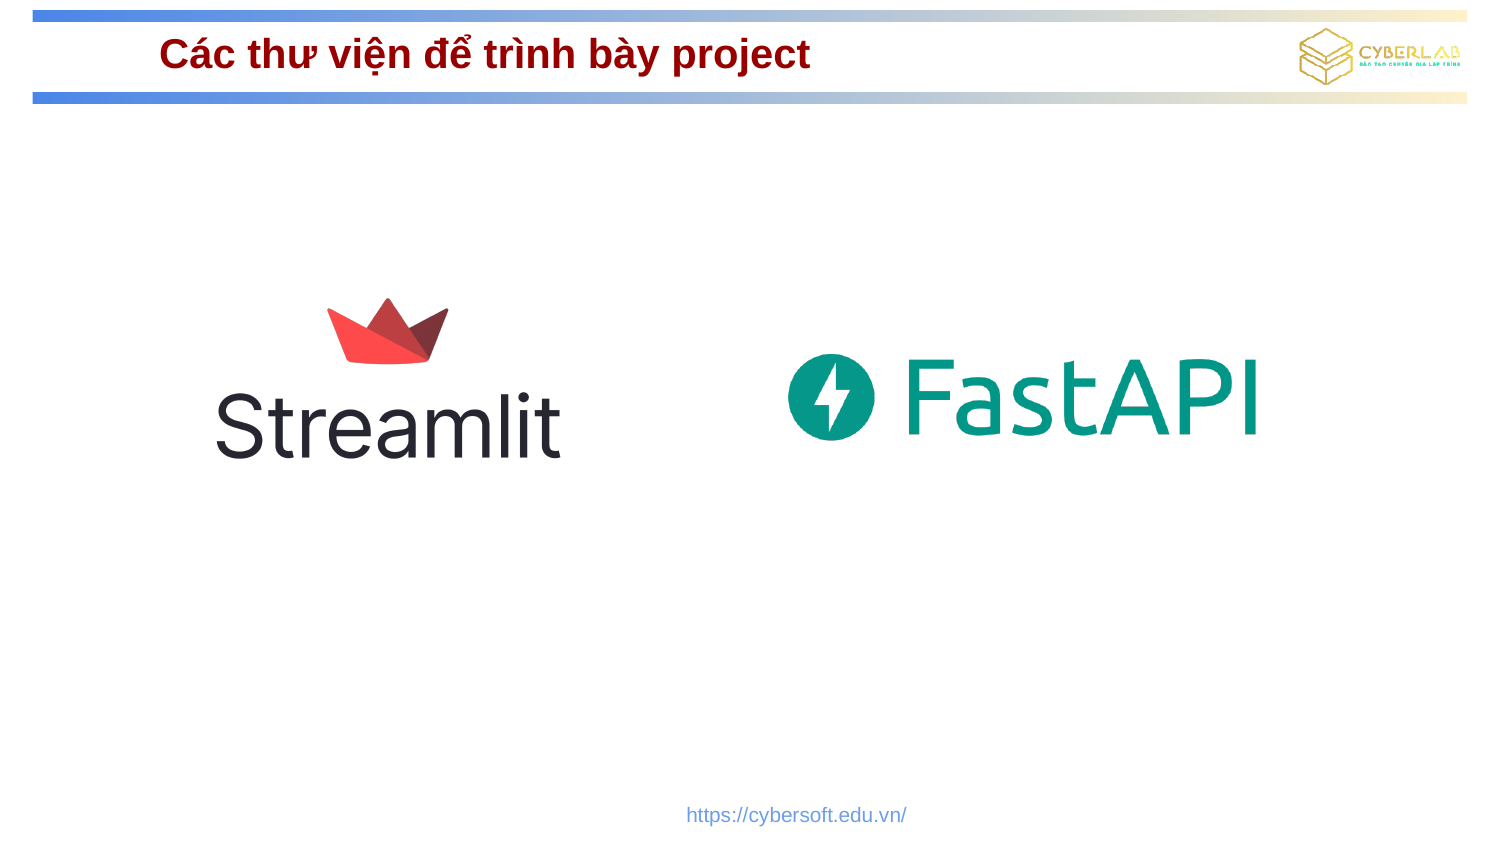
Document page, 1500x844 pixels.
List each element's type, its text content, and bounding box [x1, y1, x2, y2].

picture [167, 250, 607, 508]
picture [1449, 28, 1468, 85]
title Các thư viện để trình bày project [144, 12, 1449, 93]
picture [716, 287, 1327, 508]
